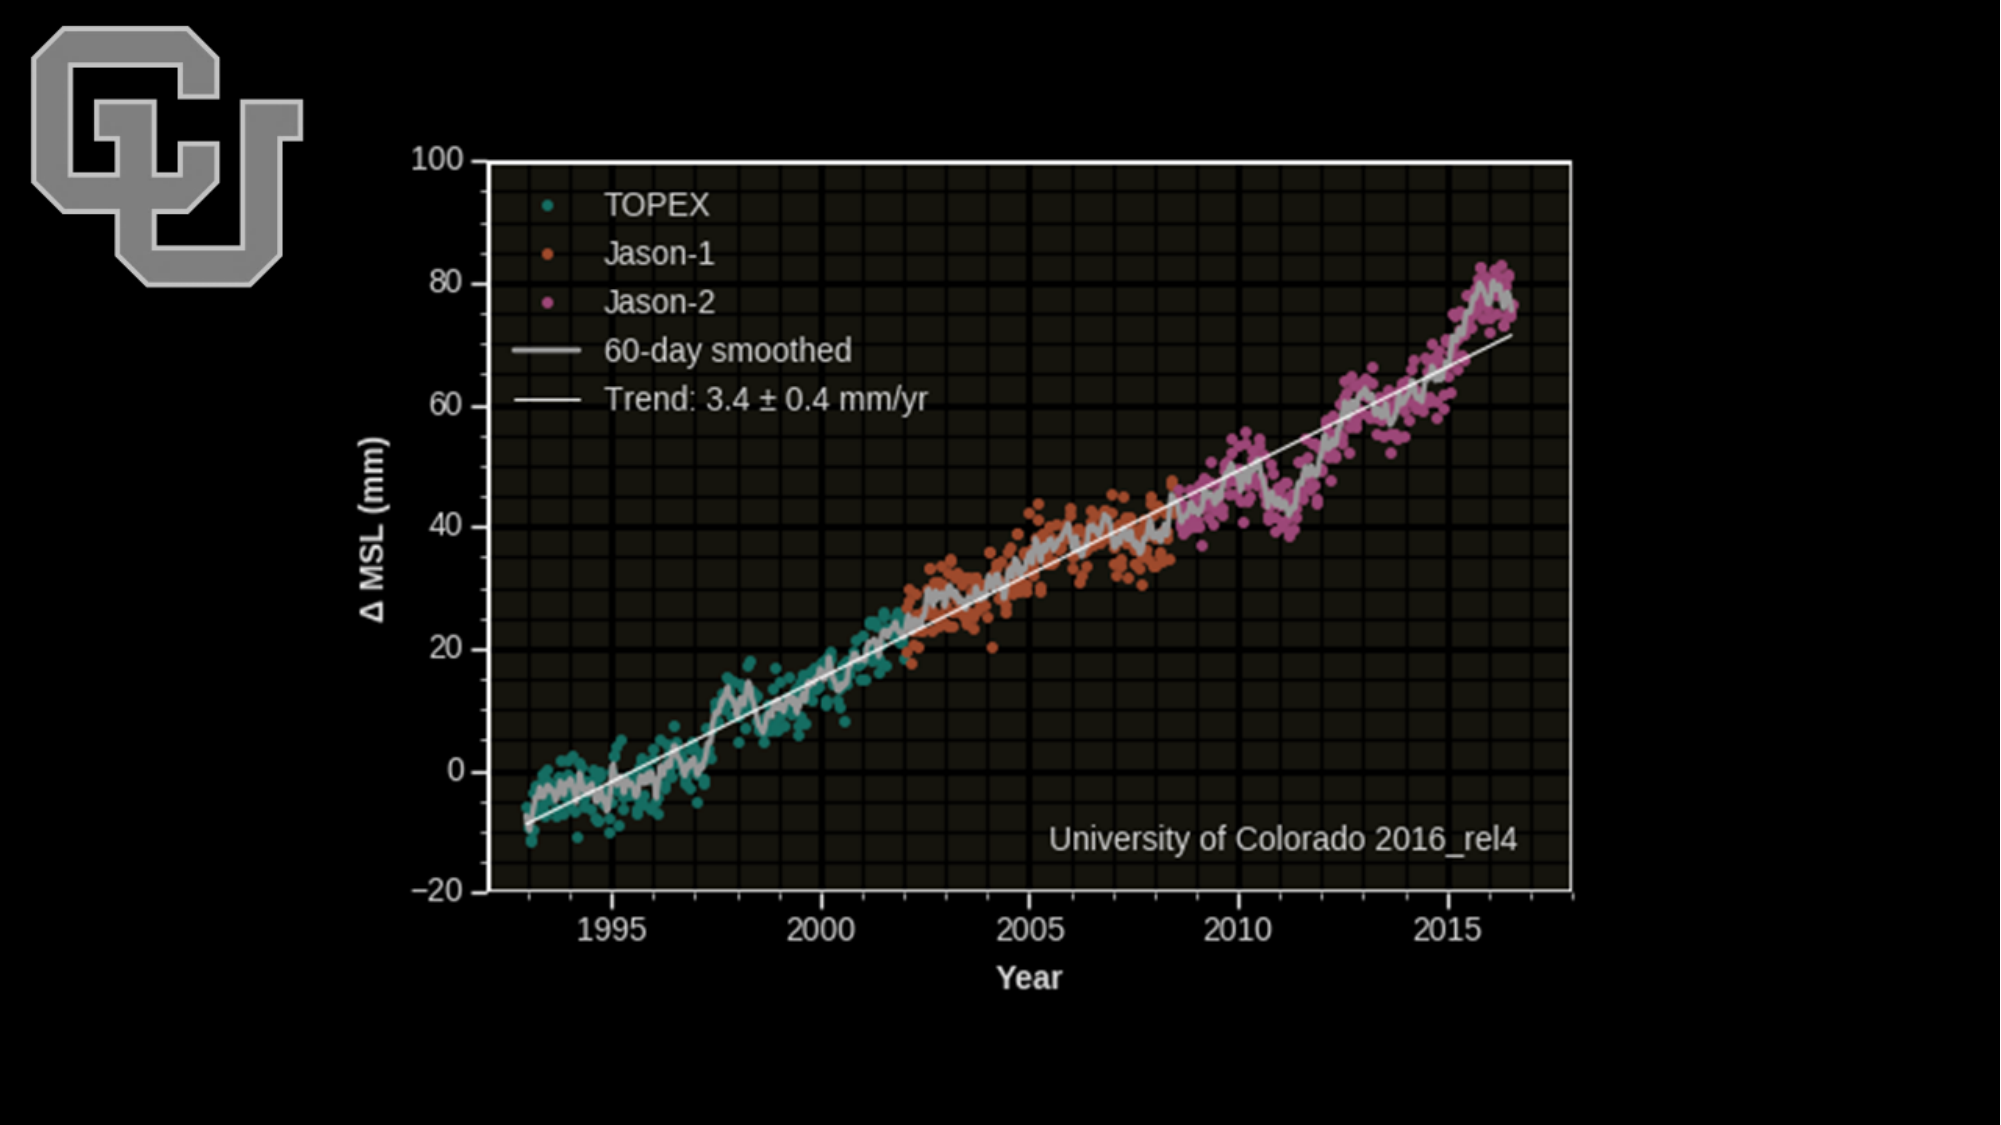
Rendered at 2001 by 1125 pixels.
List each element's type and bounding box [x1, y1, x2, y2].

picture [18, 14, 1616, 1031]
